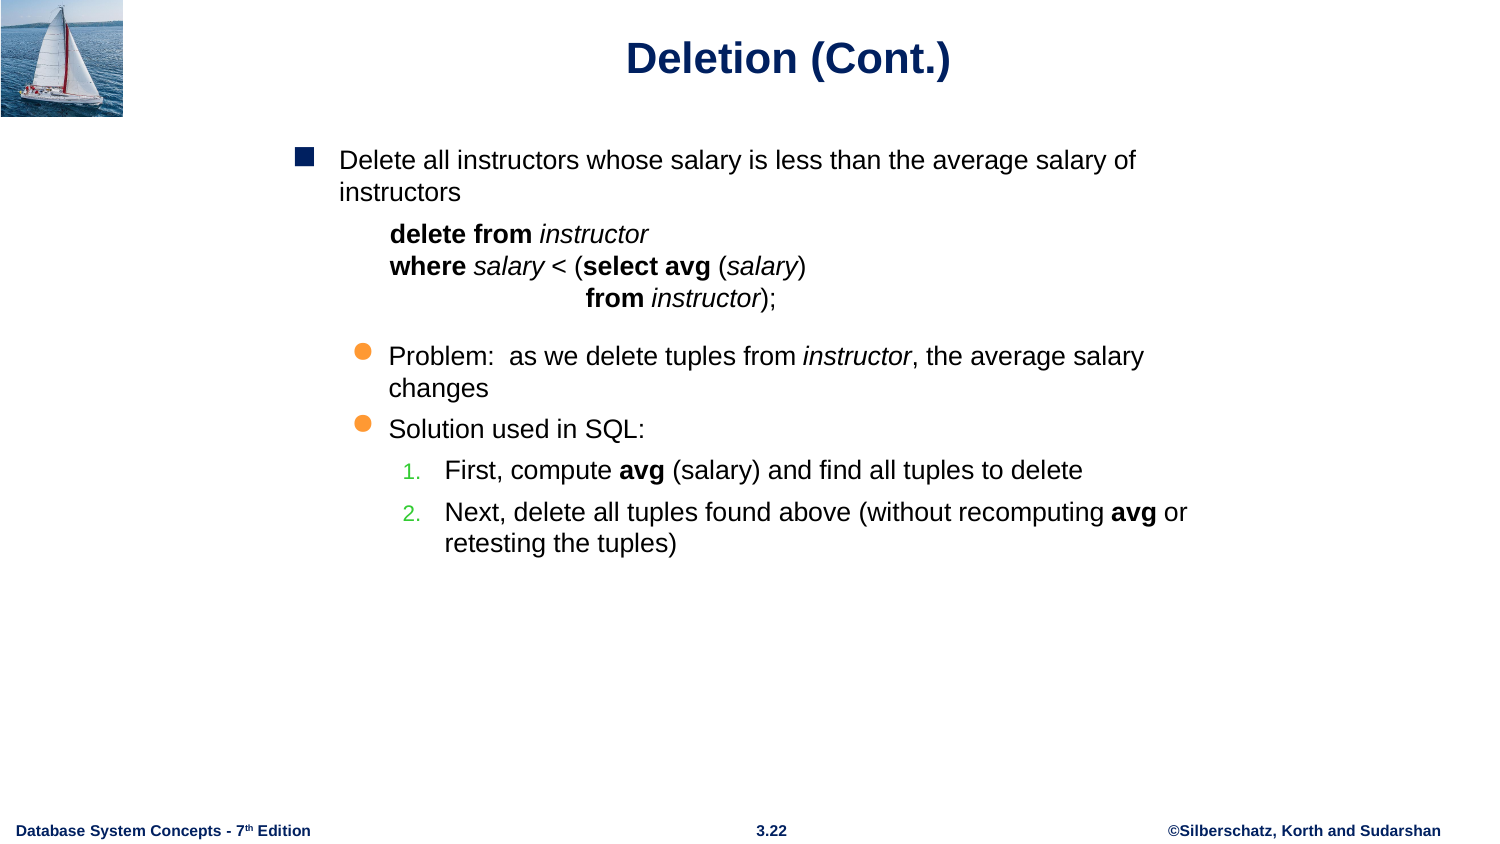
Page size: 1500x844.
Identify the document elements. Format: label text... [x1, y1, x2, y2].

text_box delete from instructor where salary < (select avg (salary) from instructor); [375, 209, 1161, 320]
picture [0, 0, 123, 117]
title Deletion (Cont.) [125, 14, 1452, 90]
list Delete all instructors whose salary is less than the average salary of instructors Problem: as we delete tuples from instructor, the average salary changes Solution used in SQL: First, compute avg (salary) and find all tuples to delete Next, delete all tuples found above (without recomputing avg or retesting the tuples) [282, 135, 1251, 236]
